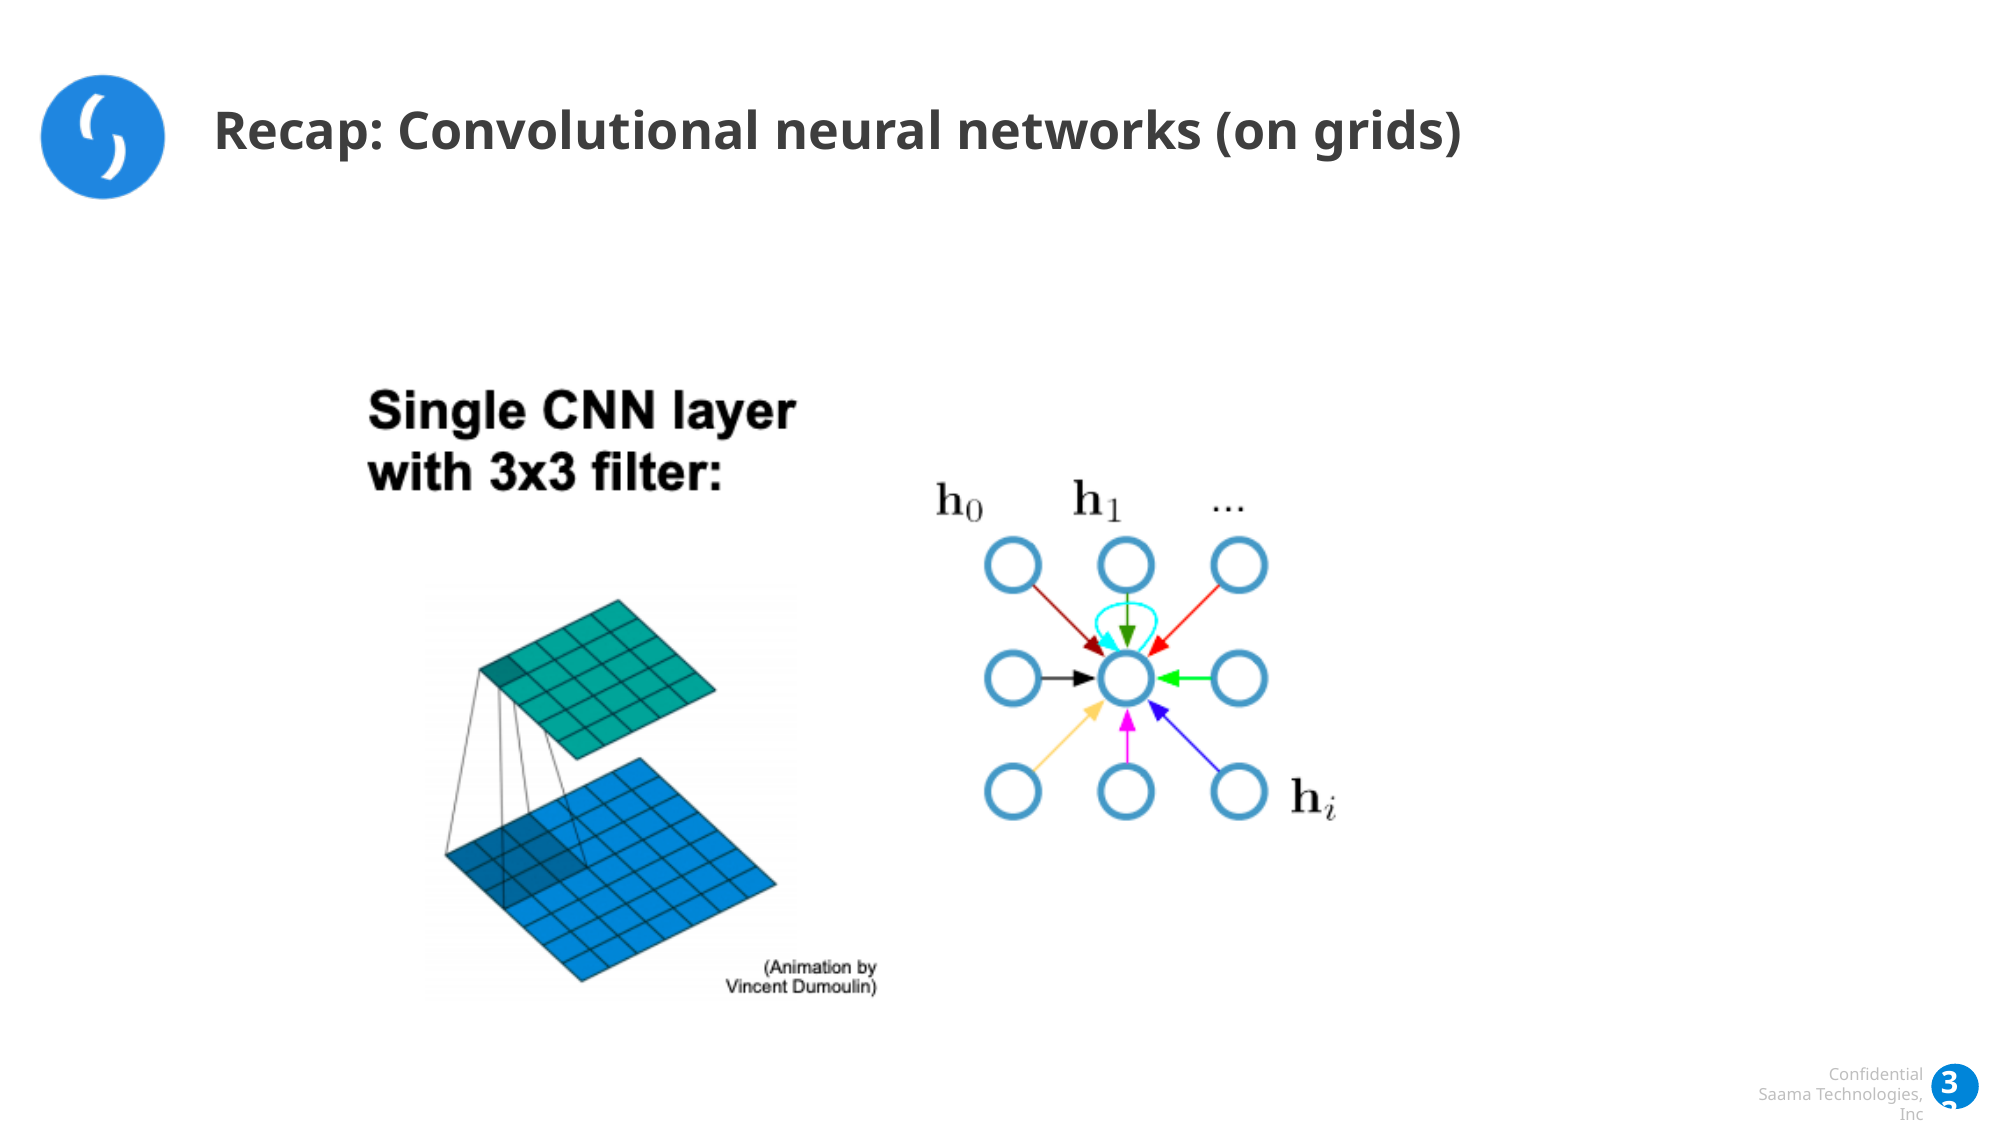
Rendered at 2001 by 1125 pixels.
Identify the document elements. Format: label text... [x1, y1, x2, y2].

picture [36, 70, 170, 204]
text_box Recap: Convolutional neural networks (on grids) [198, 90, 1912, 233]
slide_number ‹#› [1925, 1064, 1983, 1103]
picture [323, 292, 1733, 1125]
